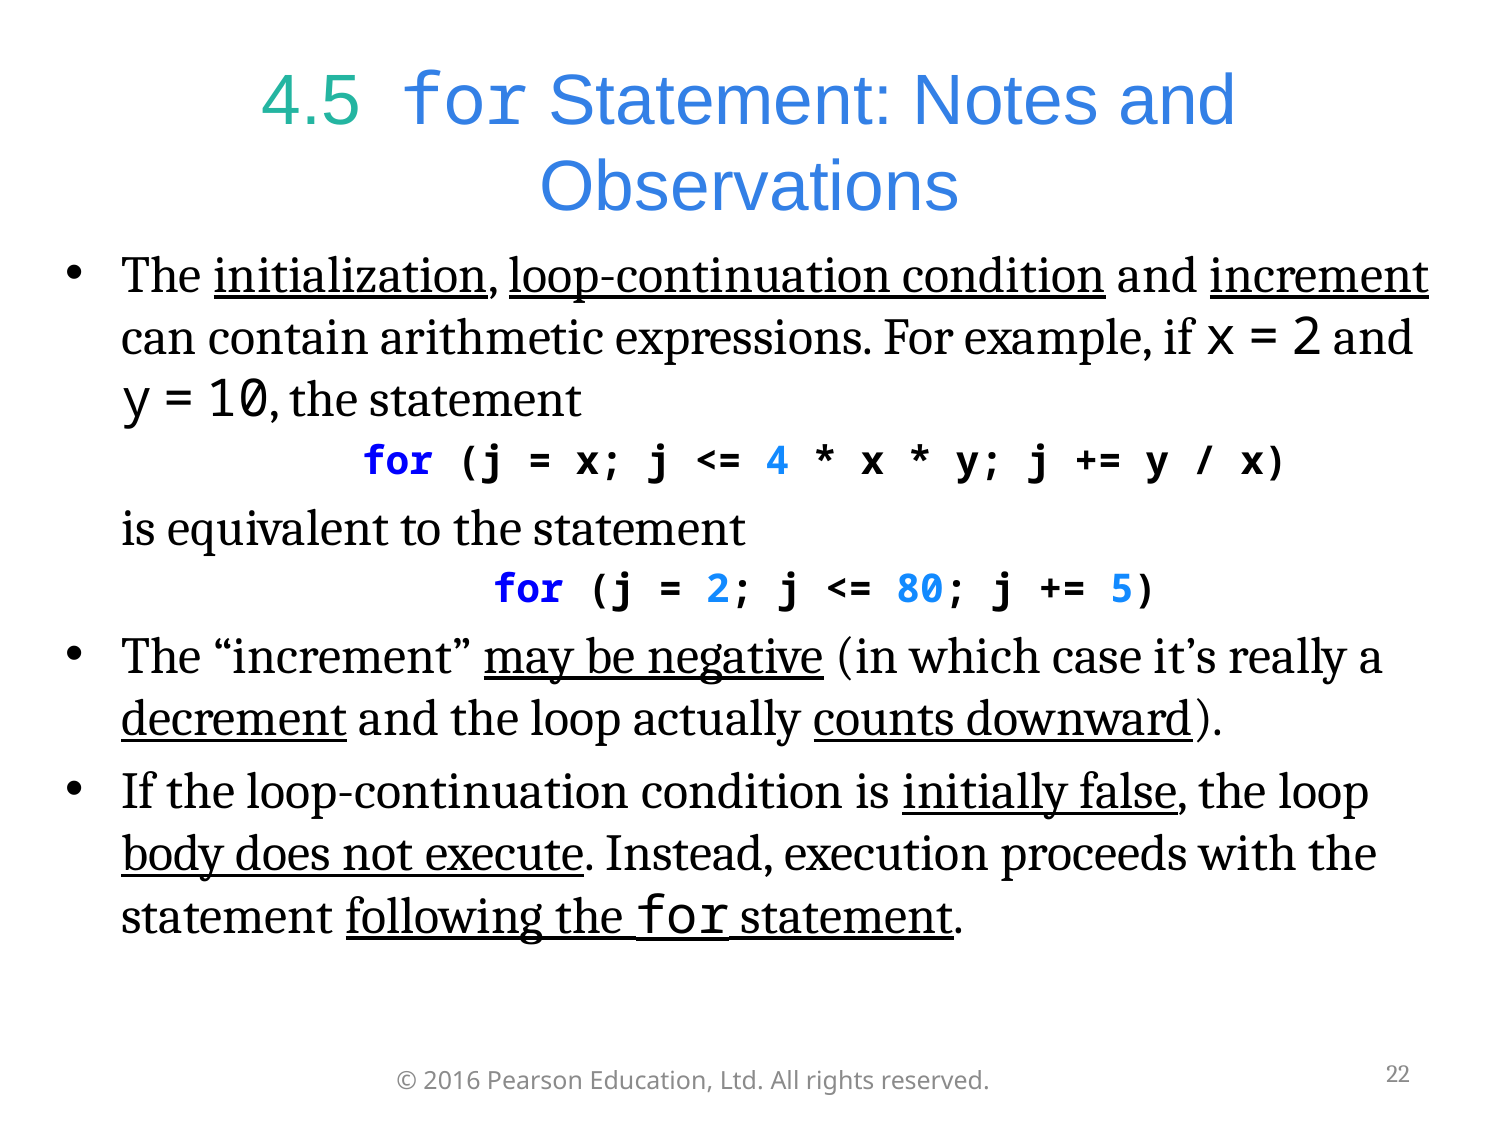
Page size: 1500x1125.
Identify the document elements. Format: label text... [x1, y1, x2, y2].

list The initialization, loop-continuation condition and increment can contain arithmetic expressions. For example, if x = 2 and y = 10, the statement for (j = x; j <= 4 * x * y; j += y / x) is equivalent to the statement for (j = 2; j <= 80; j += 5) The “increment” may be negative (in which case it’s really a decrement and the loop actually counts downward). If the loop-continuation condition is initially false, the loop body does not execute. Instead, execution proceeds with the statement following the for statement. [50, 232, 1450, 975]
slide_number 22 [1074, 1042, 1425, 1103]
title 4.5 for Statement: Notes and Observations [75, 45, 1425, 232]
footer © 2016 Pearson Education, Ltd. All rights reserved. [287, 1050, 1100, 1110]
